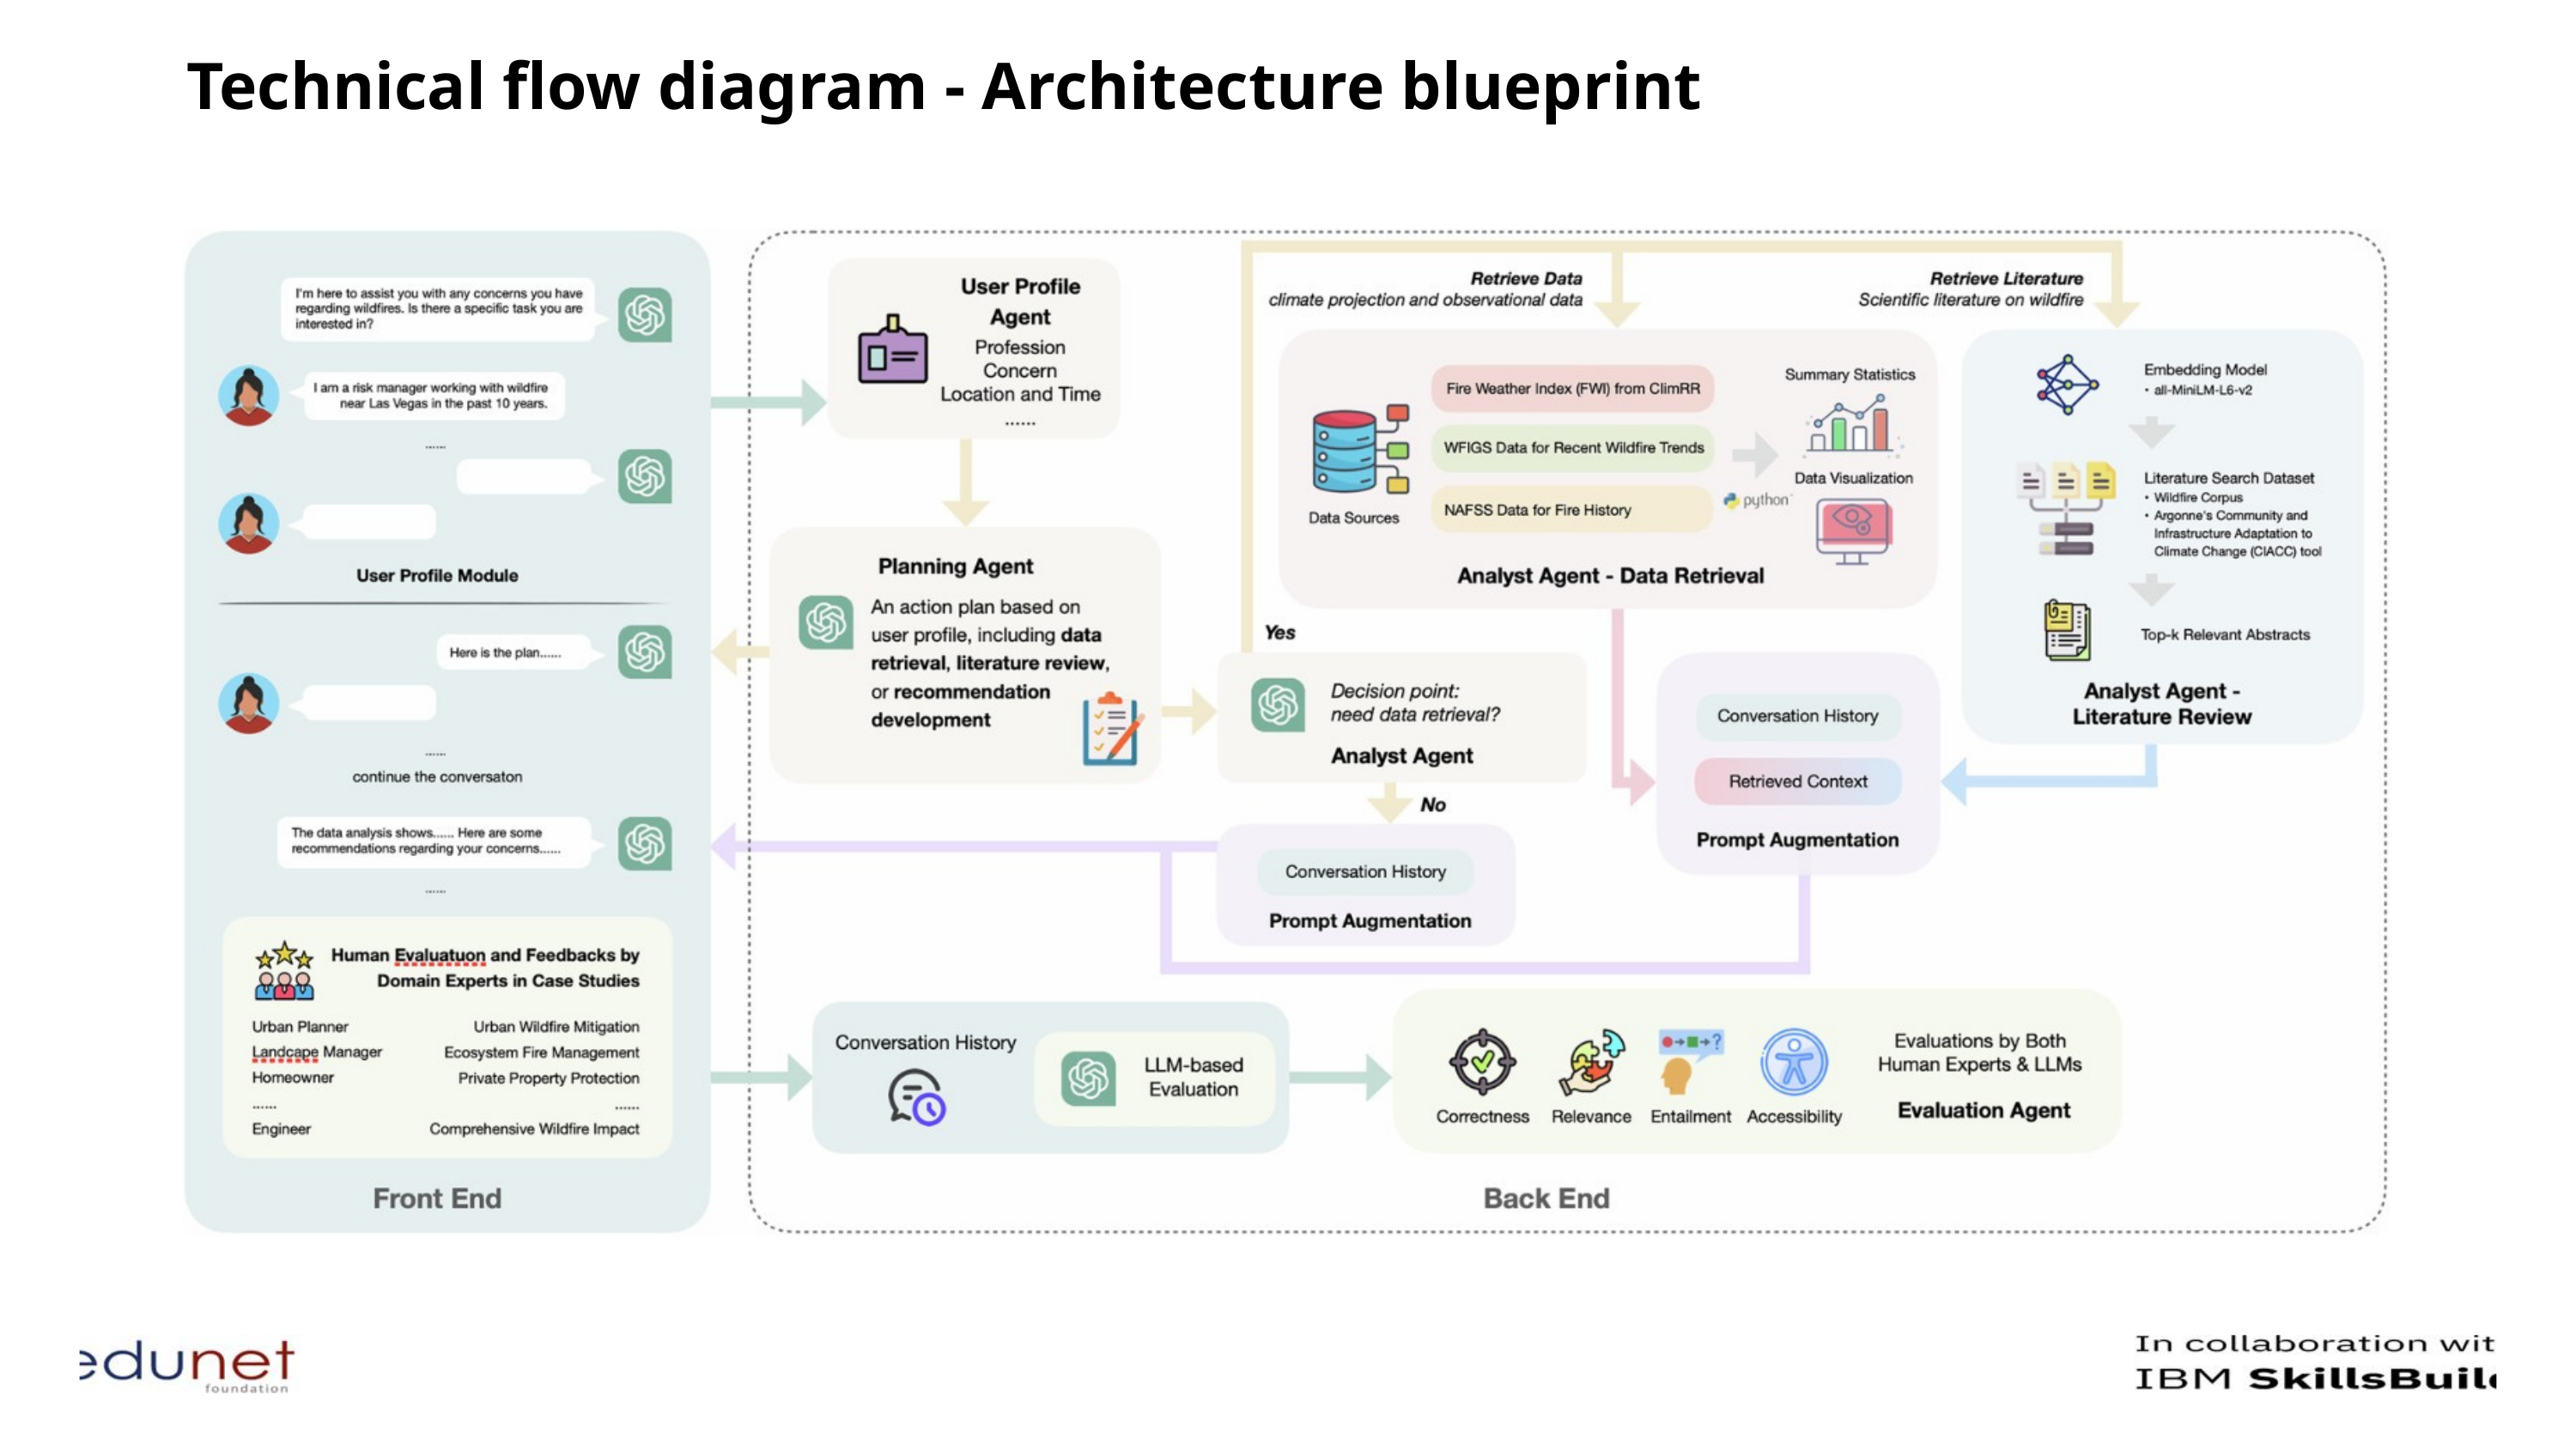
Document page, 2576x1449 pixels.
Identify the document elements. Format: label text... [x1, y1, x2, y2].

text_box [182, 228, 2390, 1236]
text_box Technical flow diagram - Architecture blueprint [186, 45, 2390, 123]
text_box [79, 1335, 2497, 1393]
